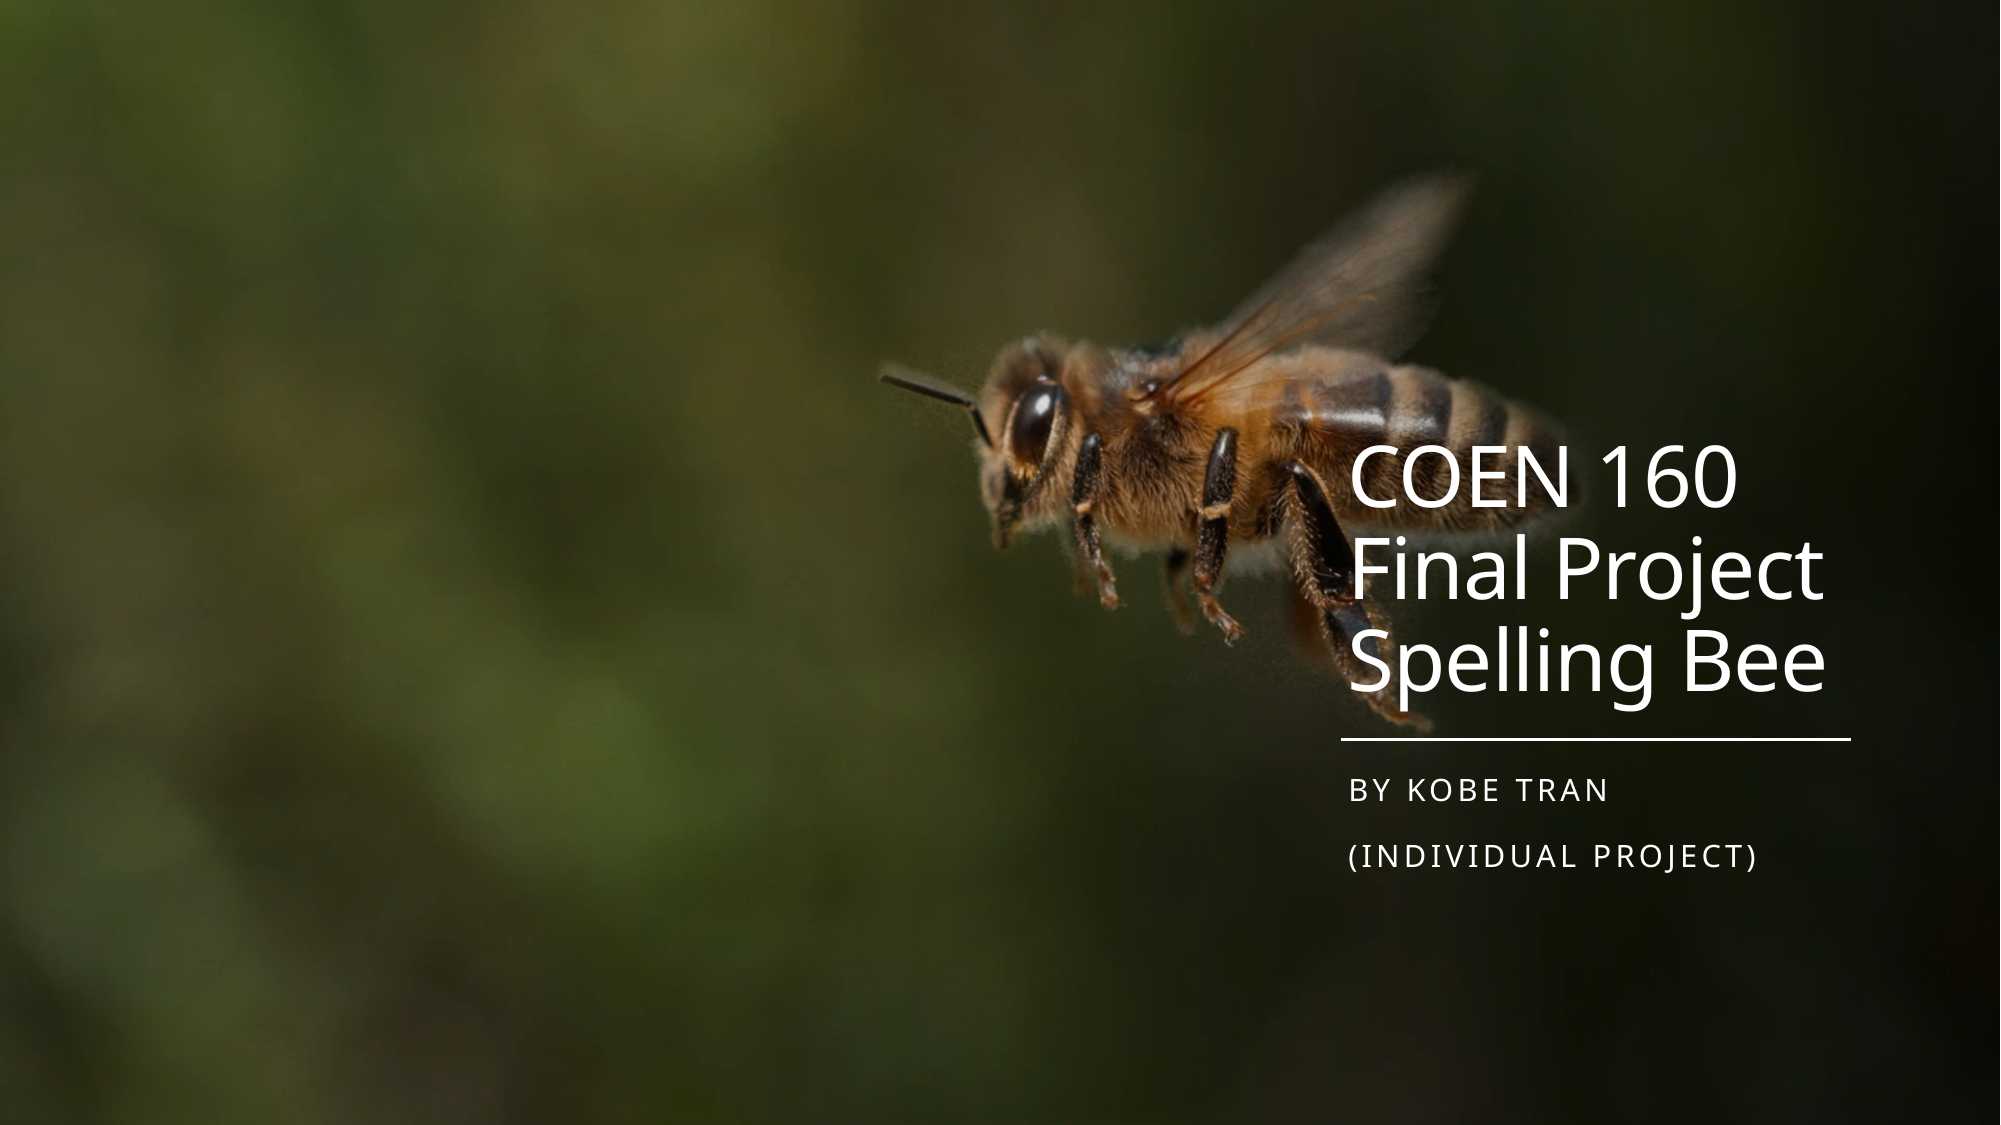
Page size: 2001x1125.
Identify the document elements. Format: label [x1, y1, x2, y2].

text_box [0, 0, 2000, 1125]
